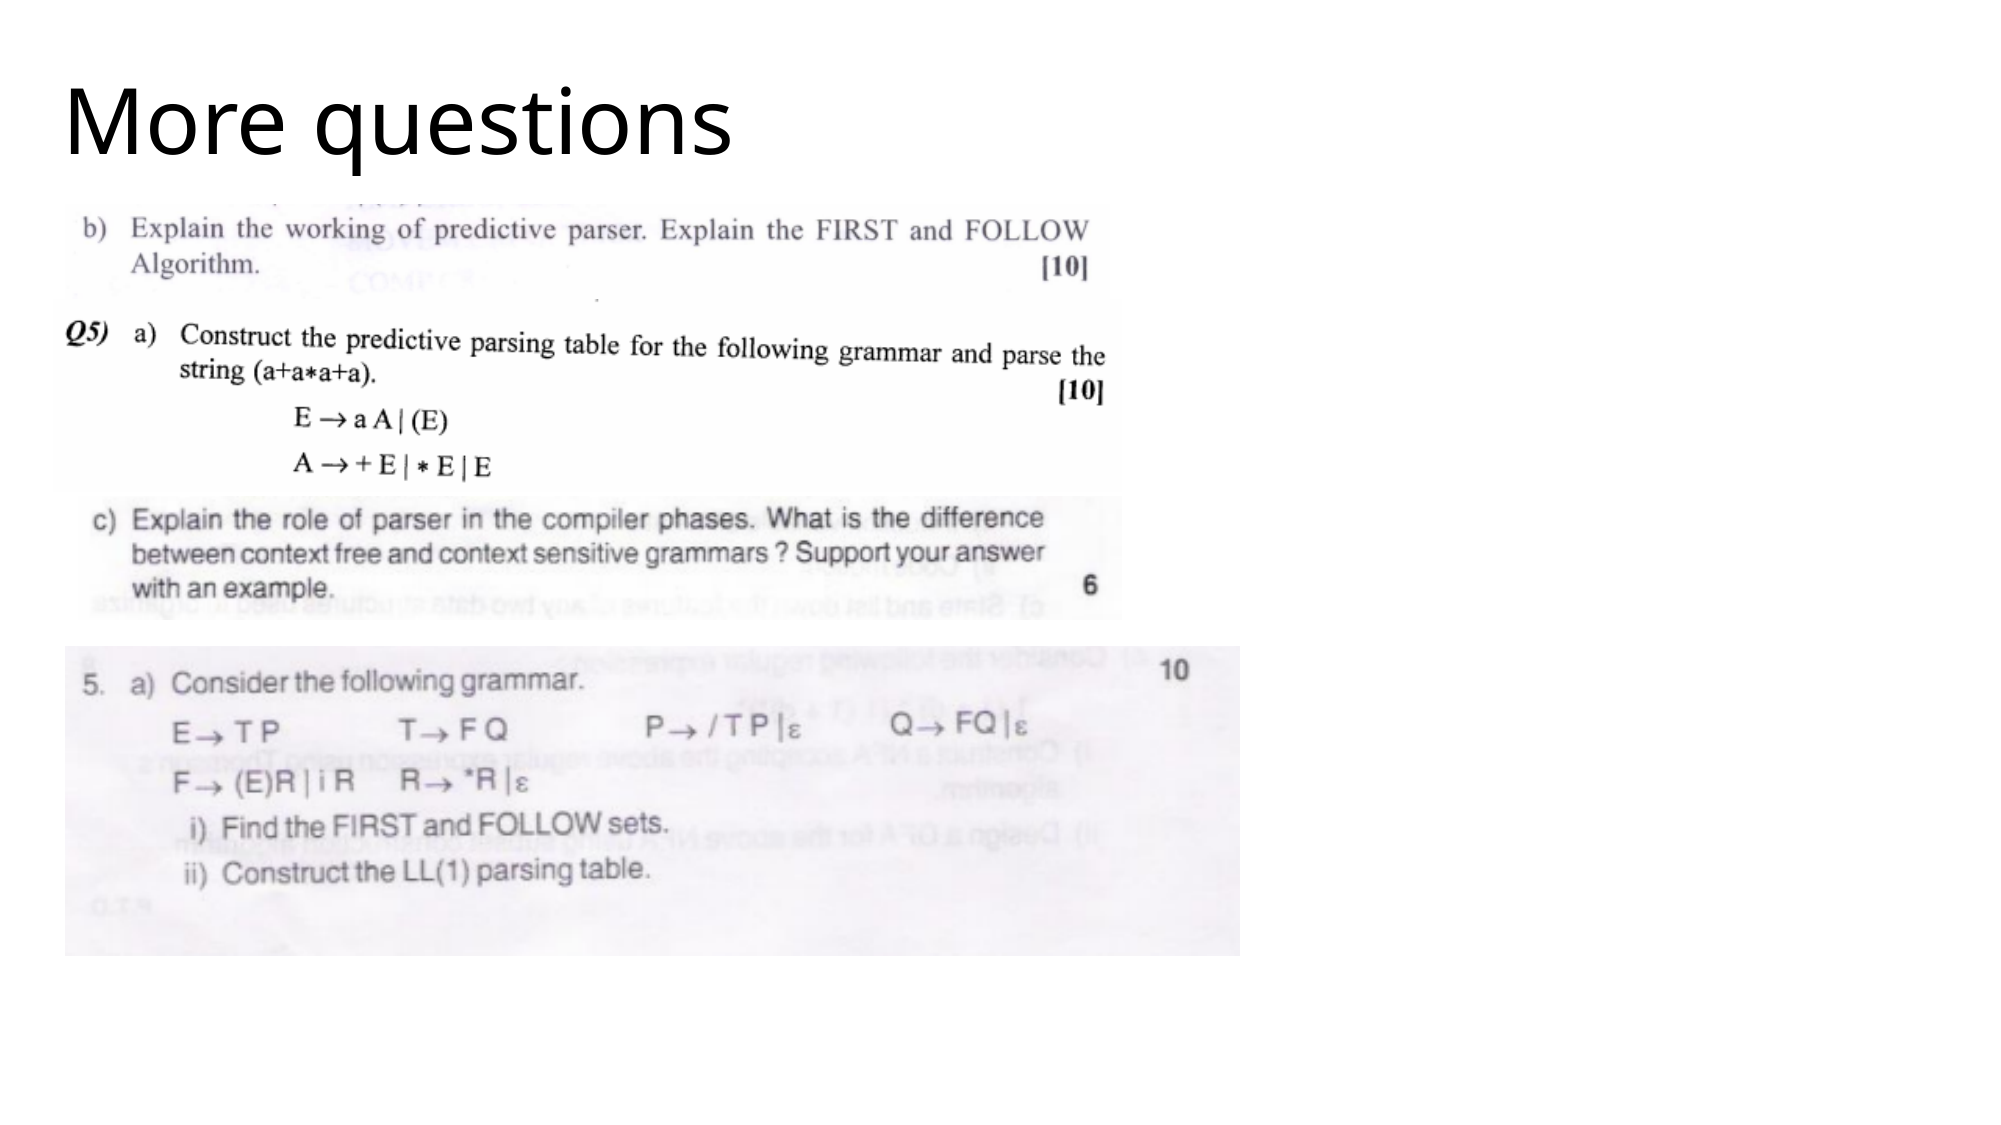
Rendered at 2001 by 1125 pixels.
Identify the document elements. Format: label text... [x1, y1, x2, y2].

title More questions [47, 15, 1773, 234]
picture [65, 646, 1240, 956]
picture [53, 204, 1122, 492]
picture [78, 496, 1122, 620]
